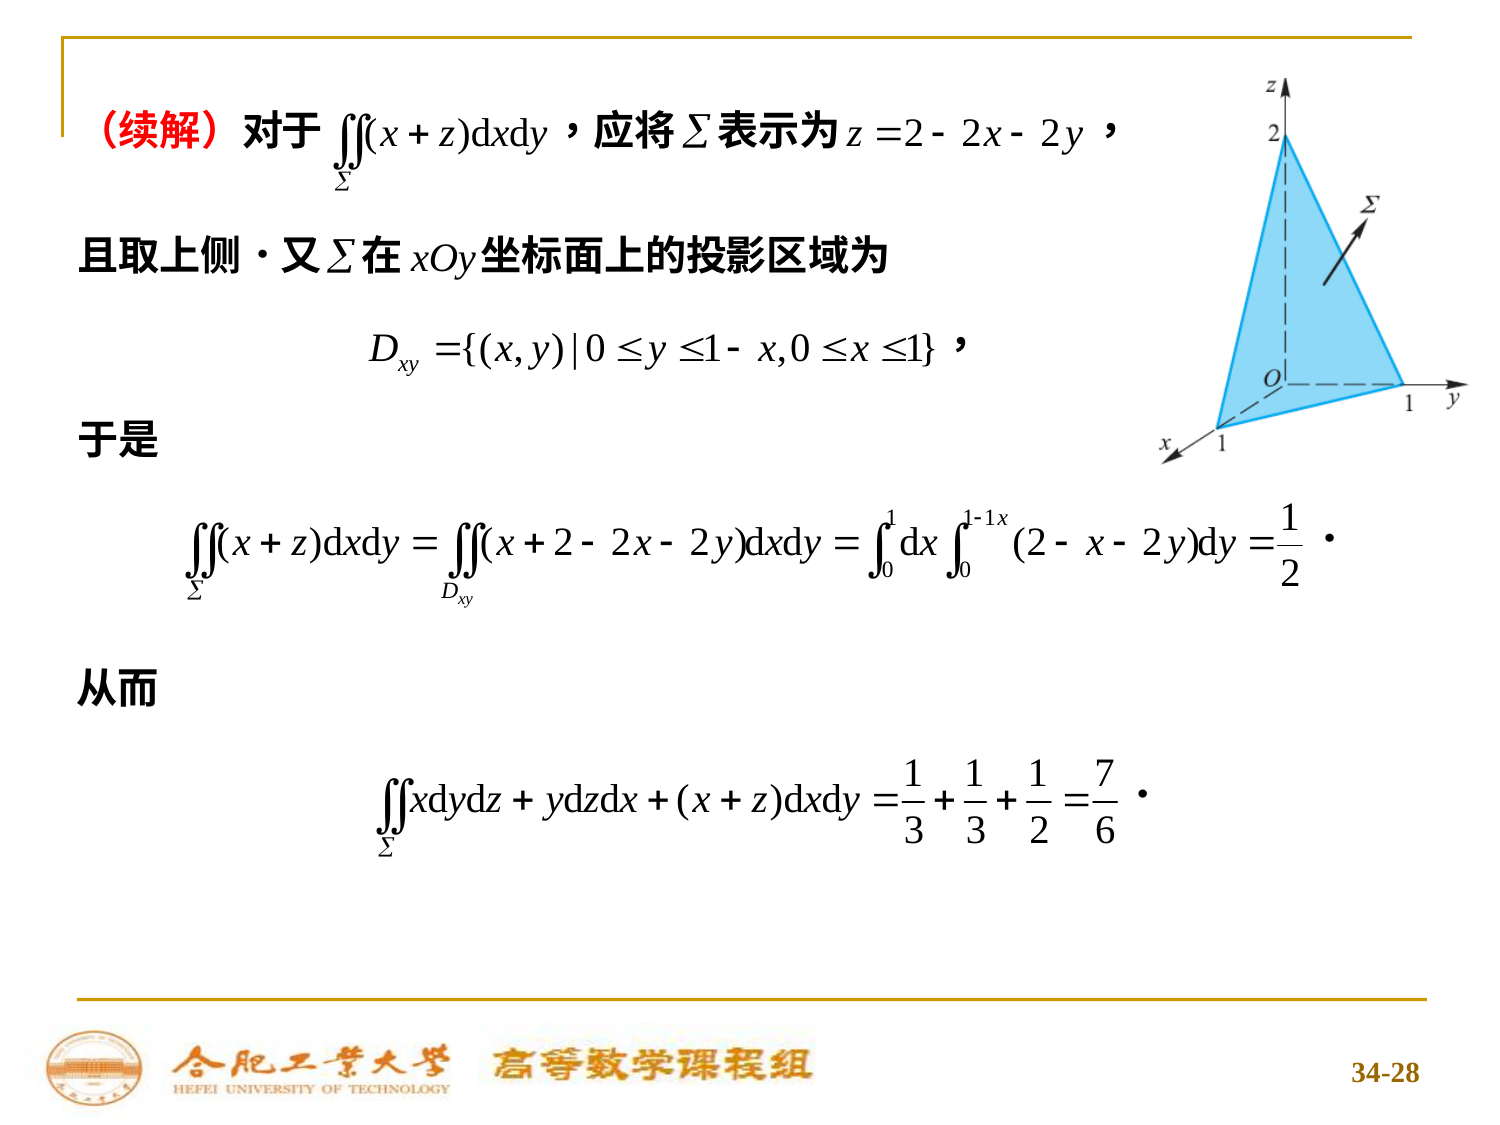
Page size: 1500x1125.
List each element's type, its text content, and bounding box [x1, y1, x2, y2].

picture [478, 1023, 821, 1096]
picture [25, 1023, 457, 1118]
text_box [76, 644, 1452, 929]
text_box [77, 79, 1446, 643]
slide_number 34-28 [1084, 1020, 1436, 1097]
text_box [0, 0, 1500, 75]
picture [1157, 77, 1471, 472]
